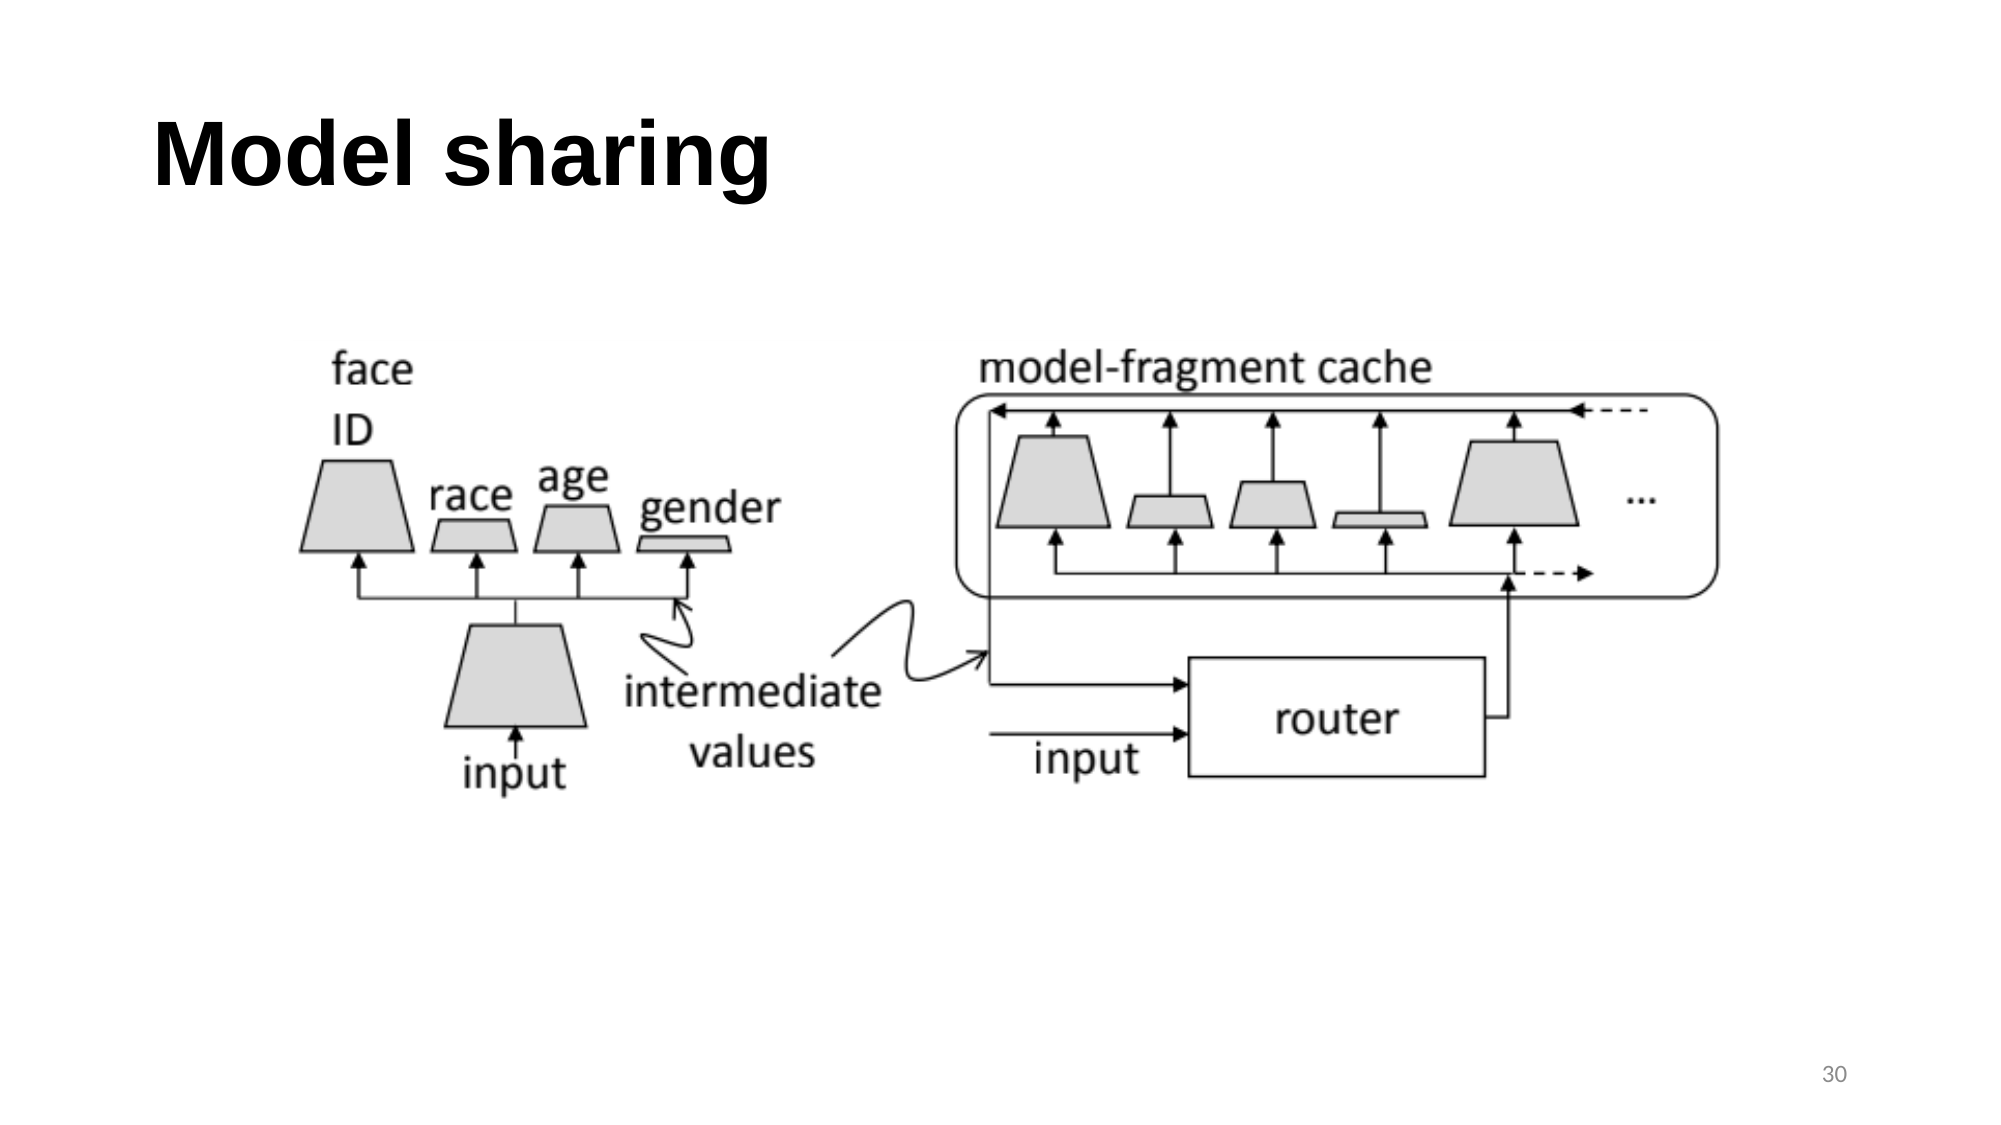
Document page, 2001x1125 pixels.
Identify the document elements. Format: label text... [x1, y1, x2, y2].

title Model sharing [137, 57, 1863, 255]
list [293, 339, 1723, 825]
slide_number 30 [1412, 1042, 1863, 1103]
